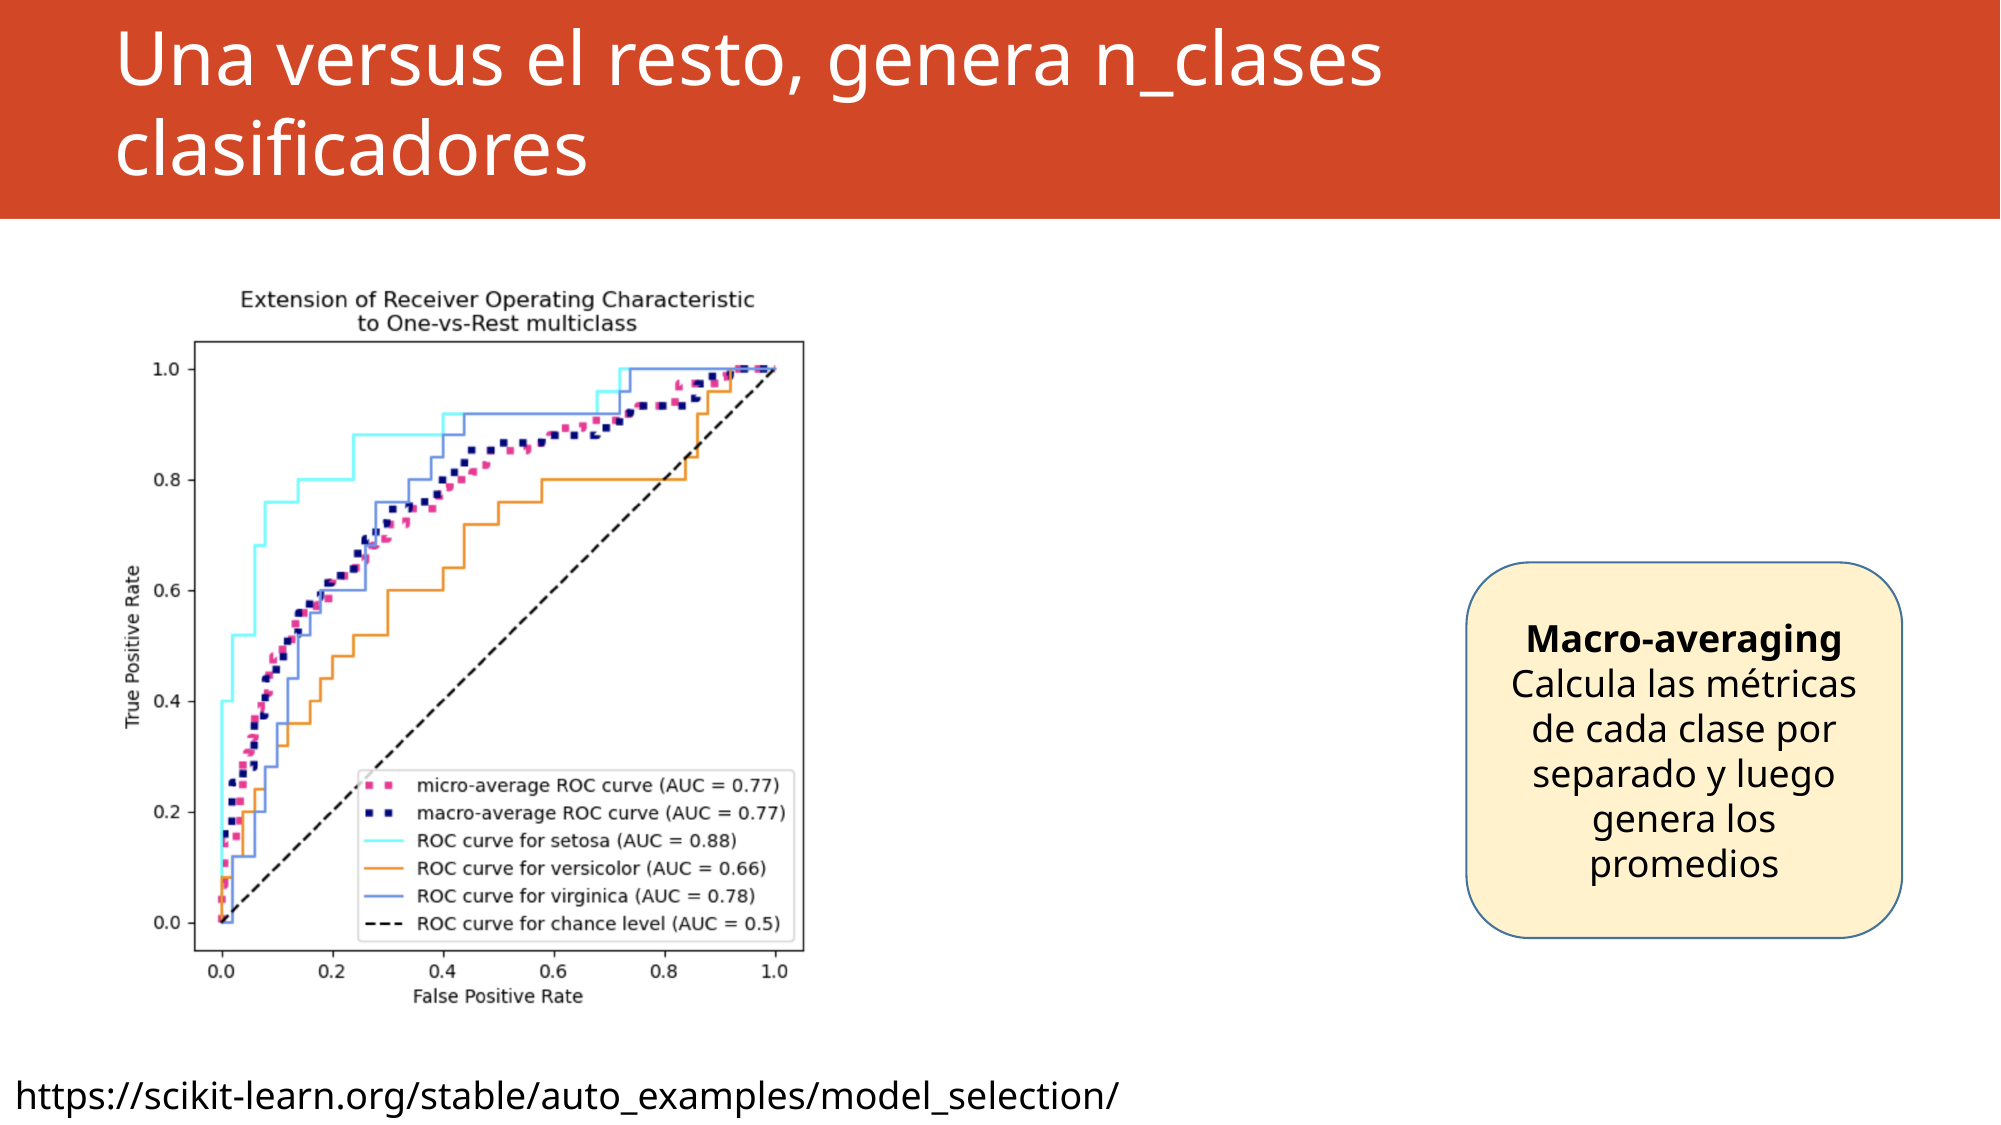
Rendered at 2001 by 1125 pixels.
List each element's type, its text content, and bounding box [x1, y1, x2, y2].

picture [97, 254, 815, 1009]
text_box Macro-averaging Calcula las métricas de cada clase por separado y luego genera los promedios [1465, 561, 1904, 940]
text_box https://scikit-learn.org/stable/auto_examples/model_selection/plot_roc.html [0, 1064, 1324, 1125]
title Una versus el resto, genera n_clases clasificadores [99, 0, 1863, 199]
